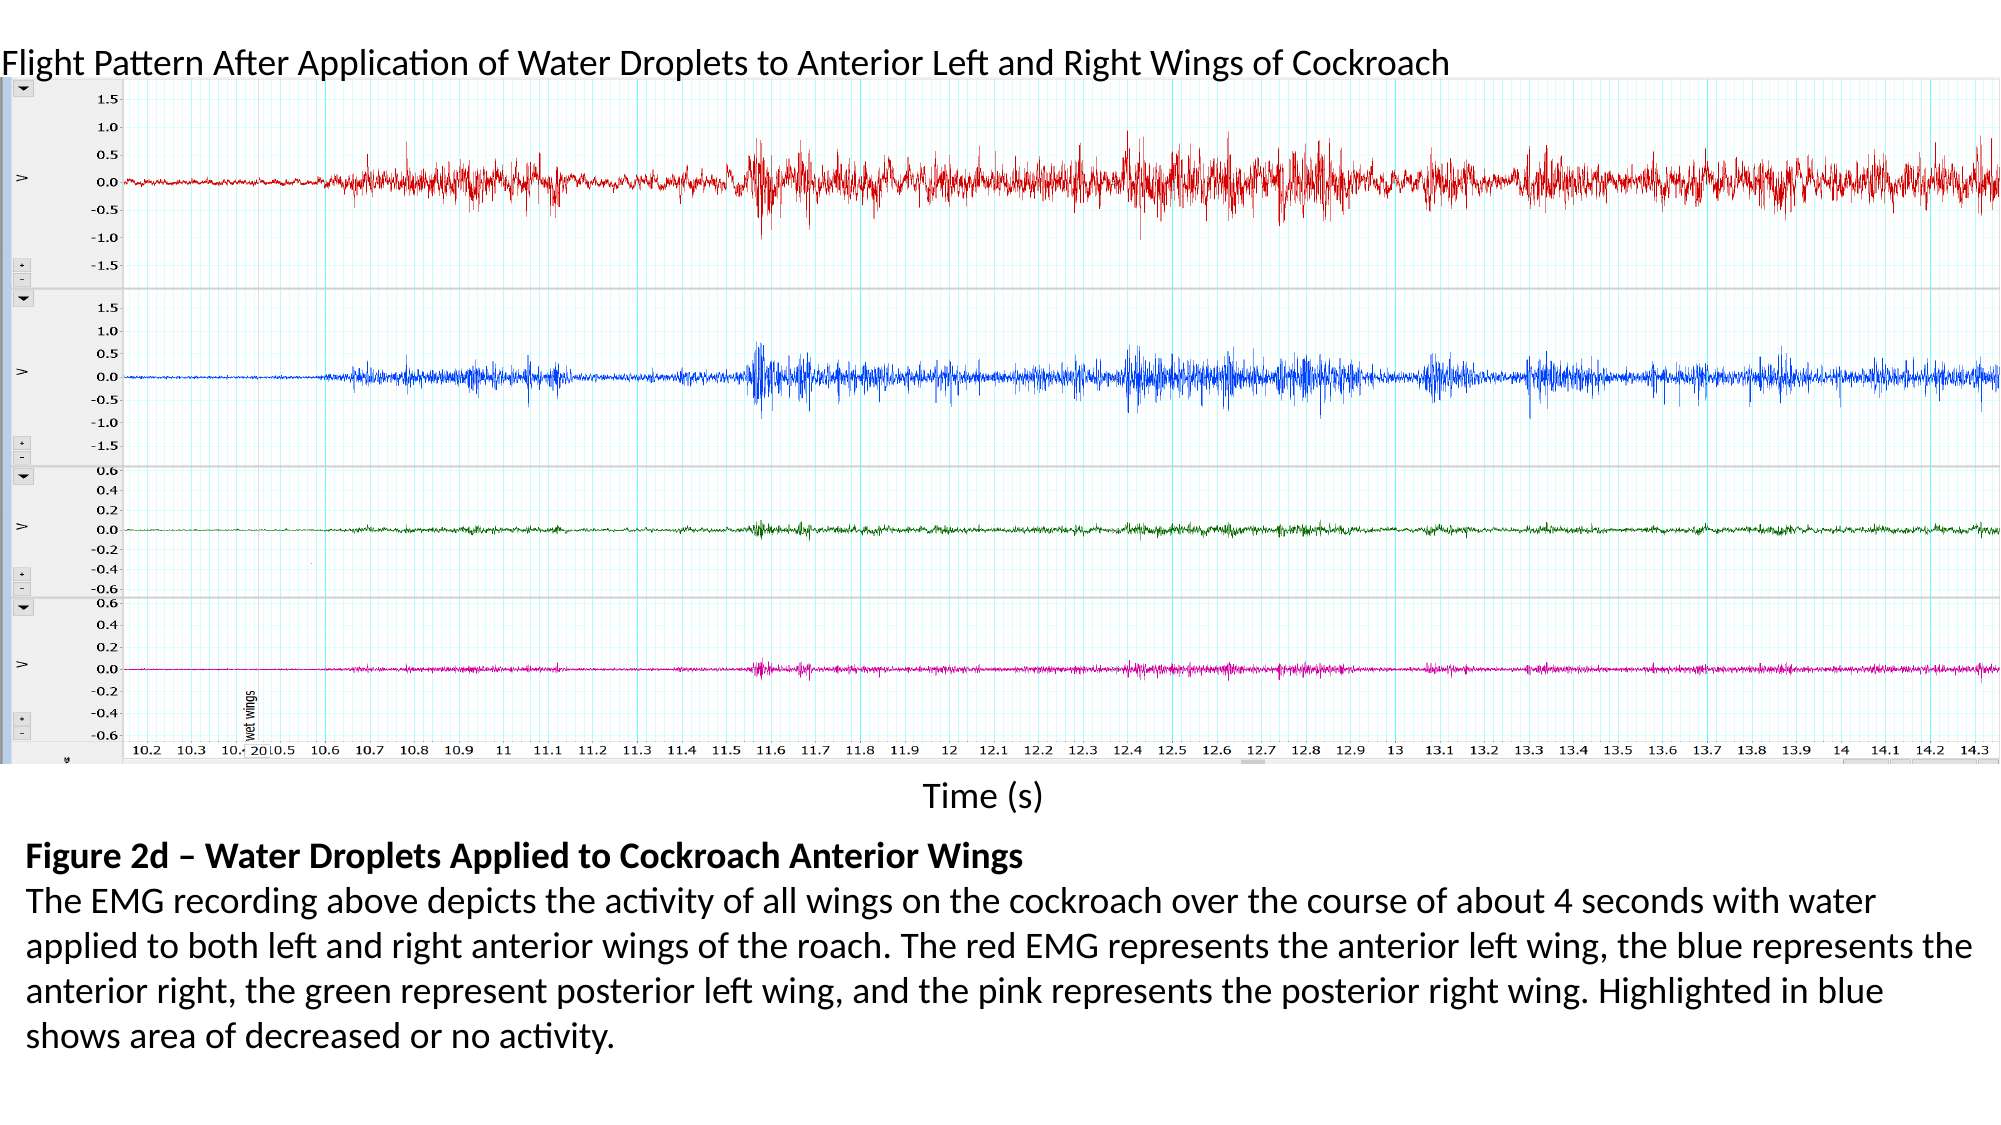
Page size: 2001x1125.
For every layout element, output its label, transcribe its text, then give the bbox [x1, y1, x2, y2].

text_box Flight Pattern After Application of Water Droplets to Anterior Left and Right Wings of Cockroach [0, 30, 2000, 77]
text_box Figure 2d – Water Droplets Applied to Cockroach Anterior Wings The EMG recording above depicts the activity of all wings on the cockroach over the course of about 4 seconds with water applied to both left and right anterior wings of the roach. The red EMG represents the anterior left wing, the blue represents the anterior right, the green represent posterior left wing, and the pink represents the posterior right wing. Highlighted in blue shows area of decreased or no activity. [10, 823, 2000, 1125]
picture [0, 77, 2000, 764]
text_box Time (s) [907, 764, 1093, 823]
